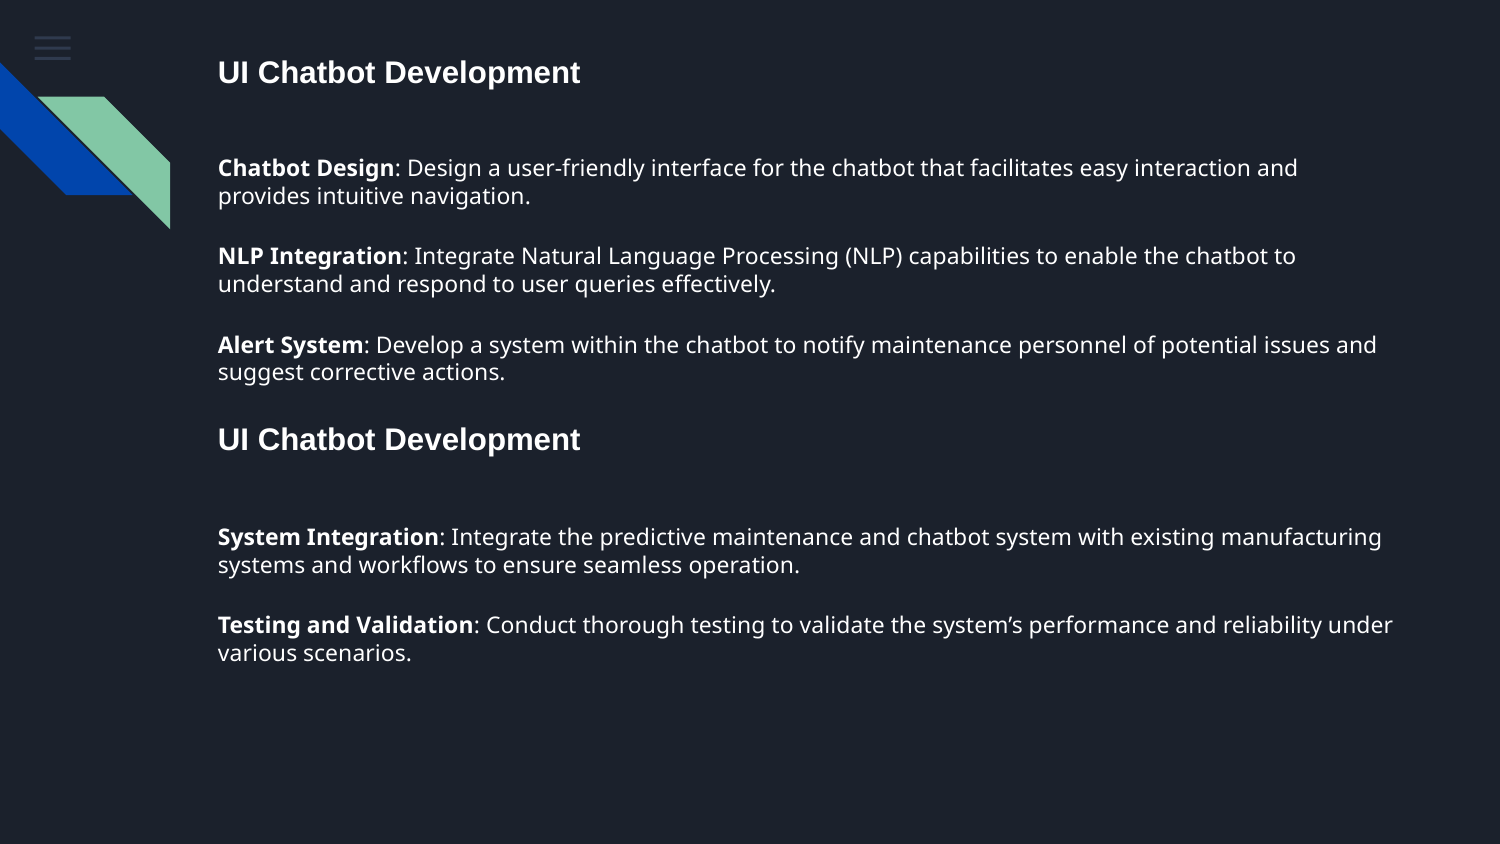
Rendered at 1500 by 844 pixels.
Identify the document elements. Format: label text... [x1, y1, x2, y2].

title UI Chatbot Development [202, 32, 1182, 116]
list Chatbot Design: Design a user-friendly interface for the chatbot that facilitates easy interaction and provides intuitive navigation. NLP Integration: Integrate Natural Language Processing (NLP) capabilities to enable the chatbot to understand and respond to user queries effectively. Alert System: Develop a system within the chatbot to notify maintenance personnel of potential issues and suggest corrective actions. [202, 138, 1414, 399]
title UI Chatbot Development [202, 398, 1182, 482]
list System Integration: Integrate the predictive maintenance and chatbot system with existing manufacturing systems and workflows to ensure seamless operation. Testing and Validation: Conduct thorough testing to validate the system’s performance and reliability under various scenarios. [202, 507, 1414, 768]
